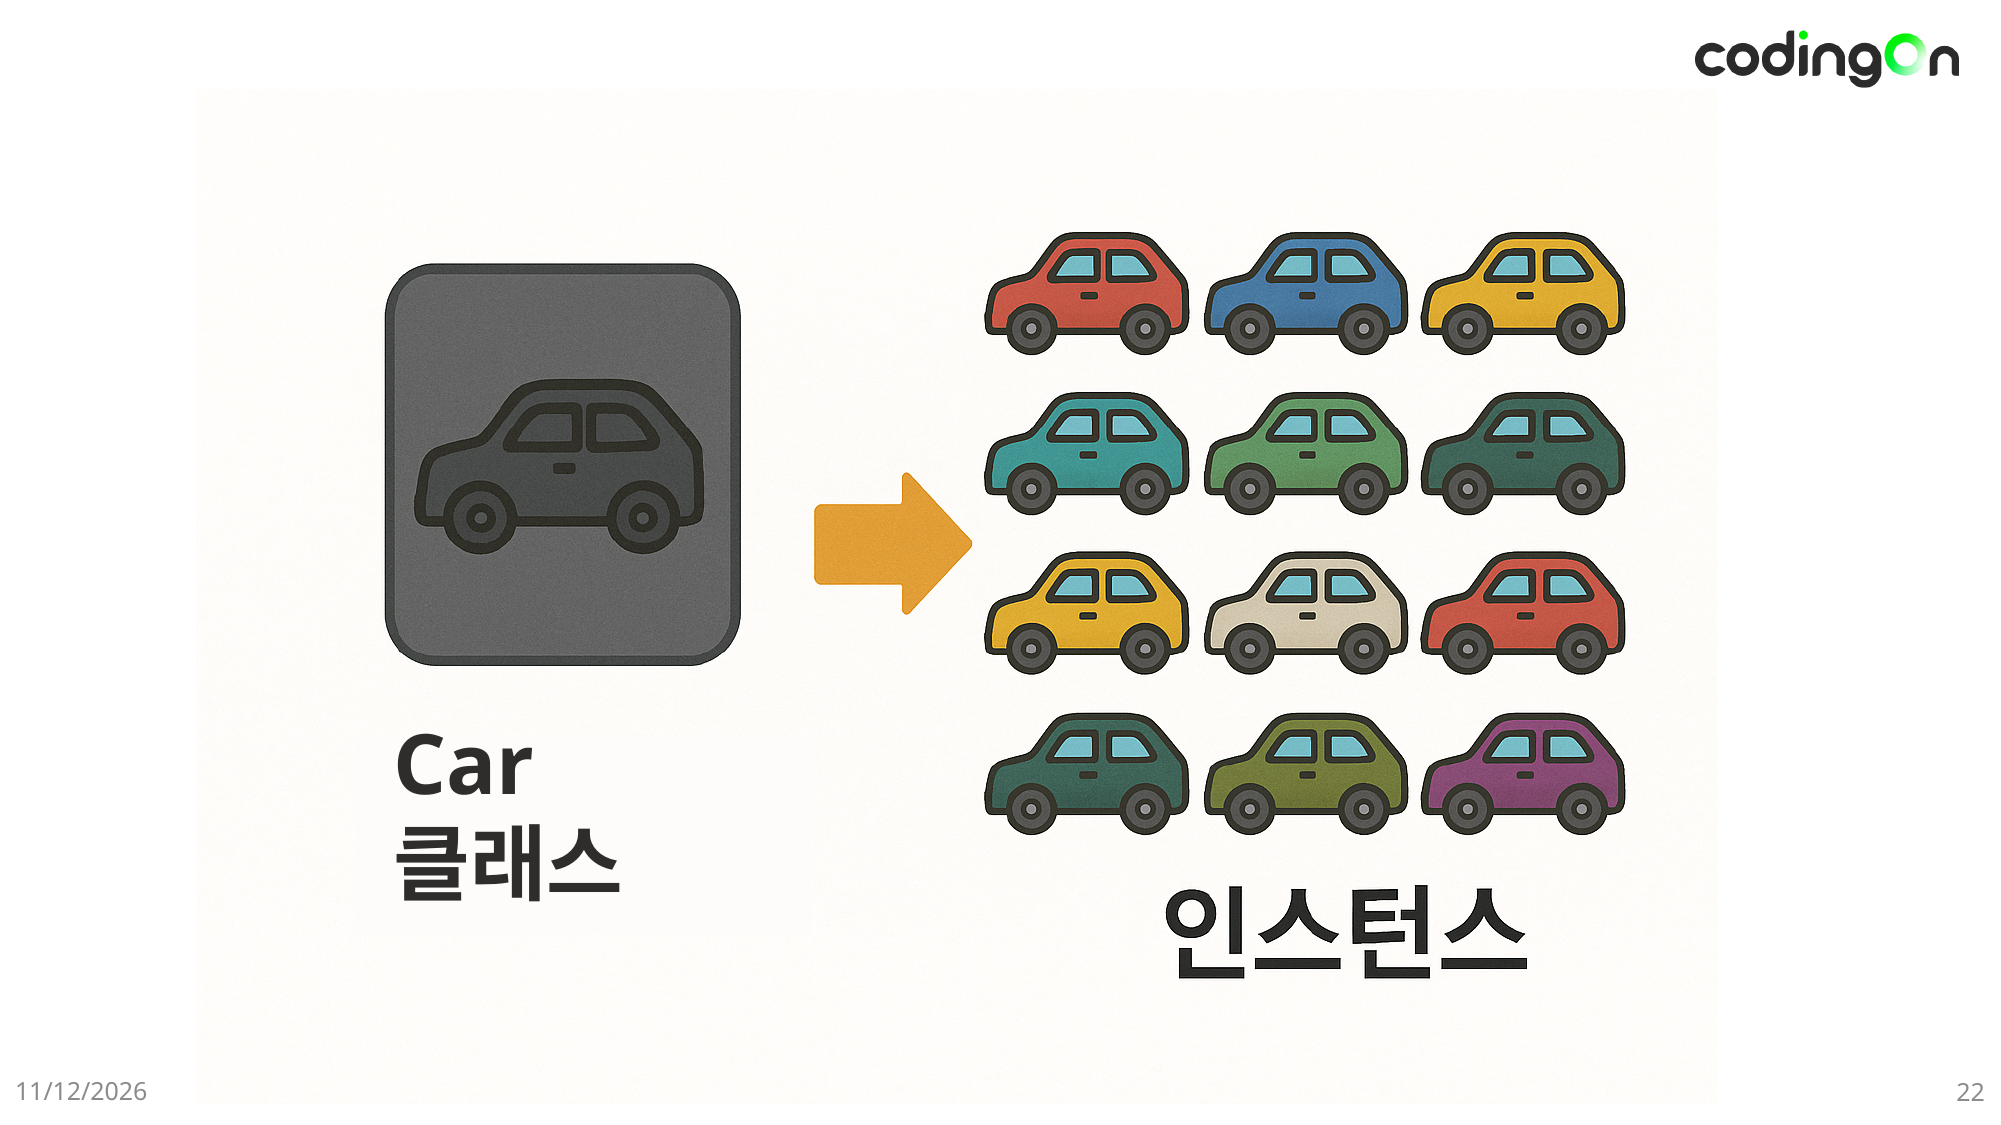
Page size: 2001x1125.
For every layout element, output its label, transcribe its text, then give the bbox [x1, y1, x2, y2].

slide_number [0, 1062, 450, 1123]
picture [1695, 30, 1959, 88]
slide_number 22 [1550, 1063, 2000, 1124]
picture [196, 89, 1717, 1104]
